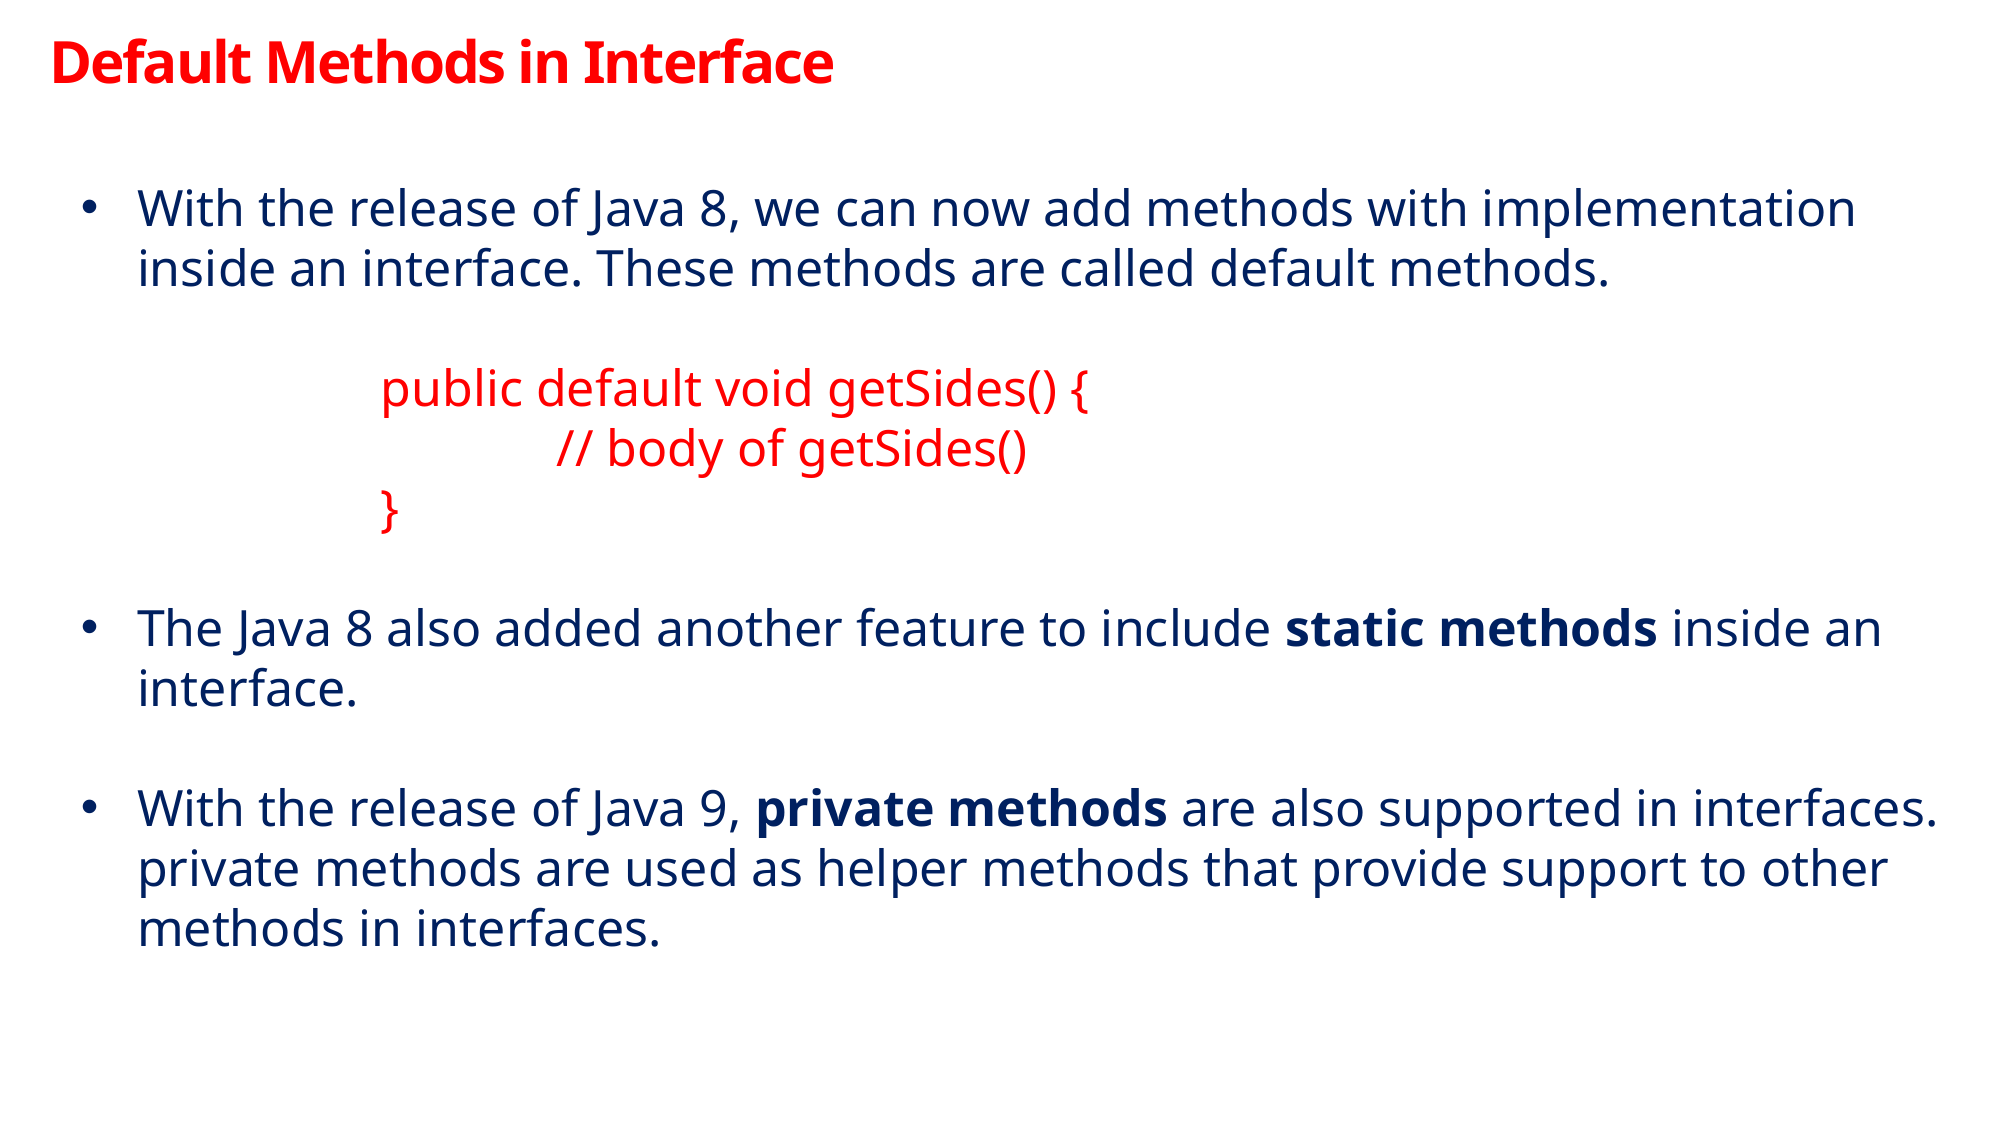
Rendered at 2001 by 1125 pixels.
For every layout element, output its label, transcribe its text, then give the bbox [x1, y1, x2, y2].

text_box With the release of Java 8, we can now add methods with implementation inside an interface. These methods are called default methods. public default void getSides() { // body of getSides() } The Java 8 also added another feature to include static methods inside an interface. With the release of Java 9, private methods are also supported in interfaces. private methods are used as helper methods that provide support to other methods in interfaces. [66, 168, 1968, 964]
text_box Default Methods in Interface [49, 25, 1703, 96]
